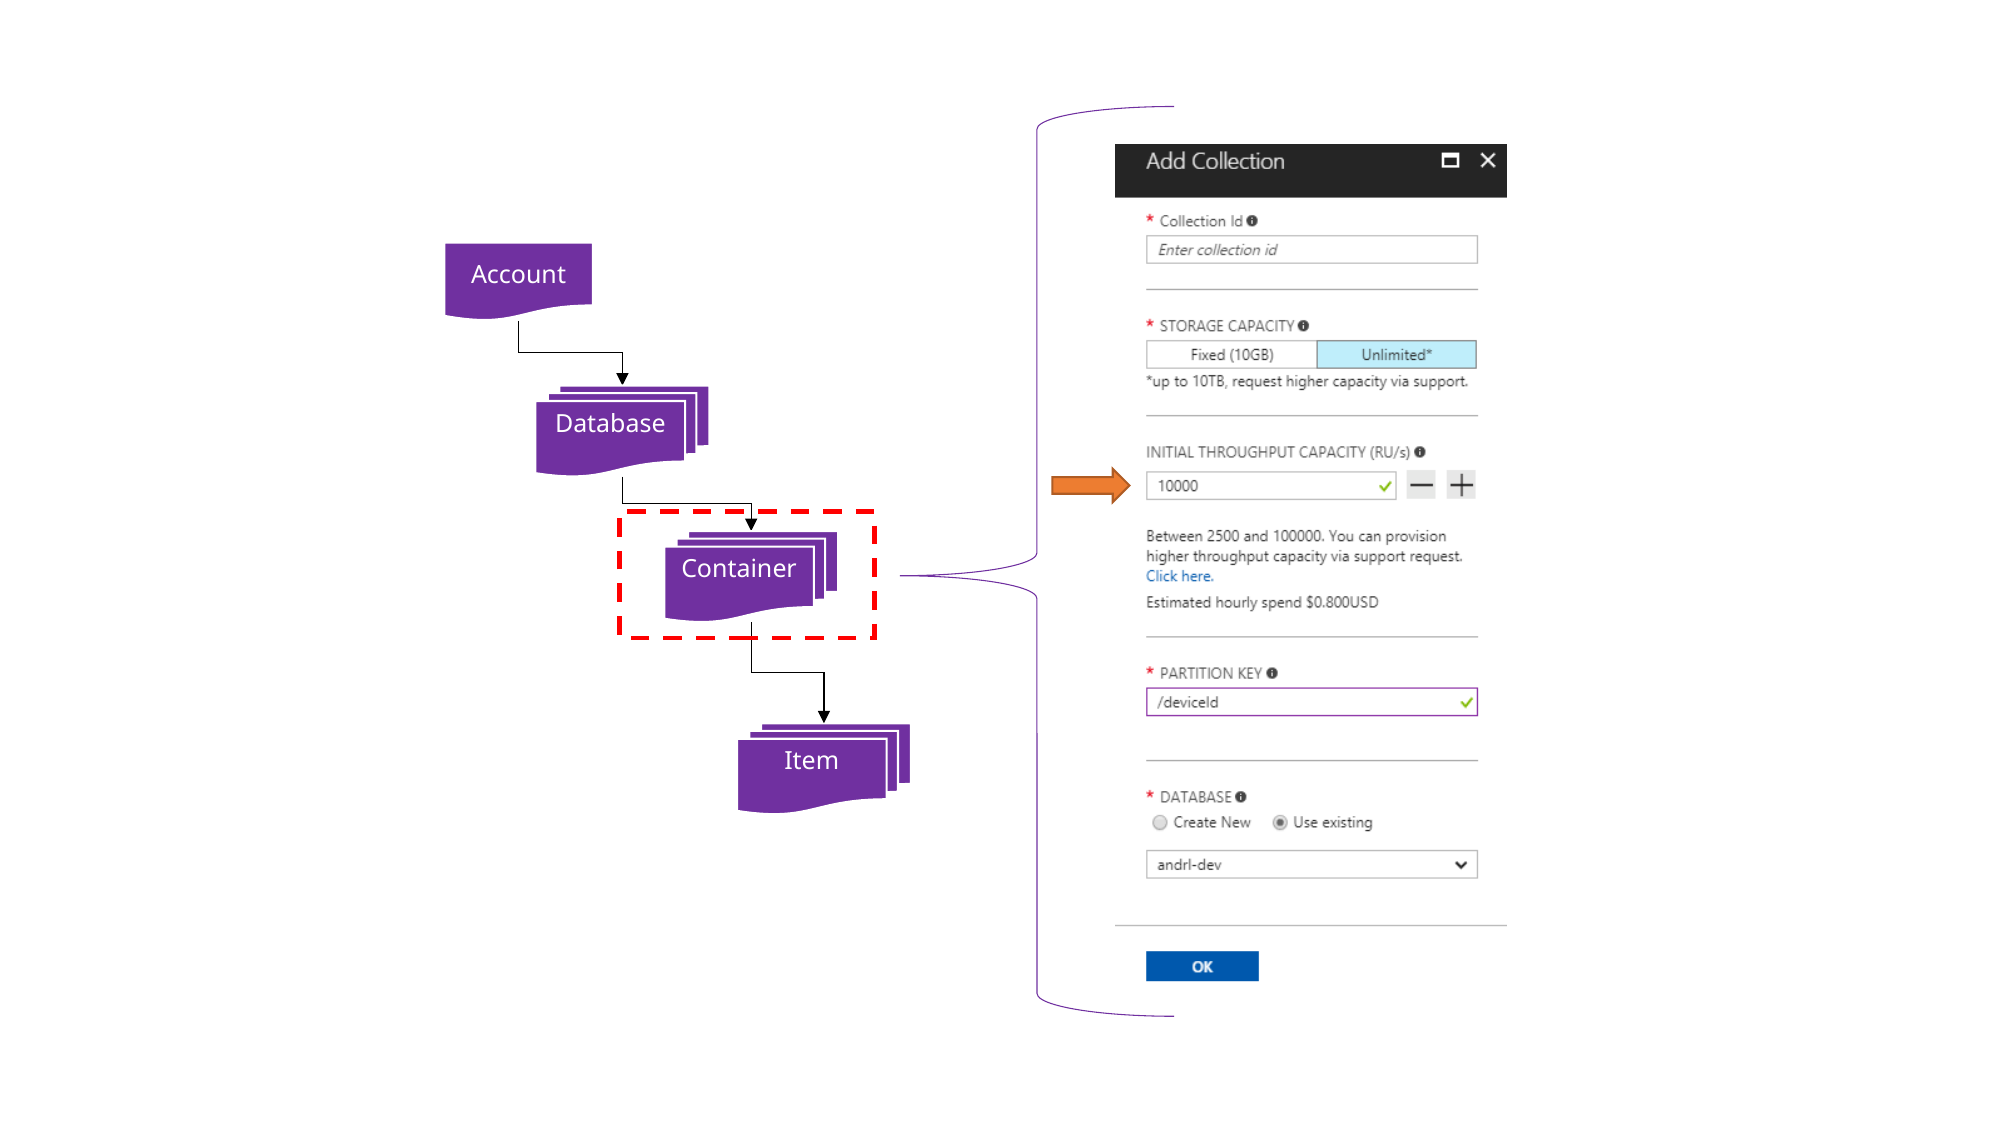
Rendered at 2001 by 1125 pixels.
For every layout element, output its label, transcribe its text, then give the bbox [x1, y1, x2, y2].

text_box [899, 105, 1175, 1017]
text_box [619, 511, 876, 639]
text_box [735, 622, 840, 720]
picture [1115, 144, 1507, 1005]
text_box [1051, 466, 1115, 505]
text_box Database [534, 384, 711, 478]
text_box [657, 425, 716, 579]
text_box Account [443, 241, 594, 322]
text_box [541, 292, 612, 409]
text_box Item [736, 722, 912, 816]
